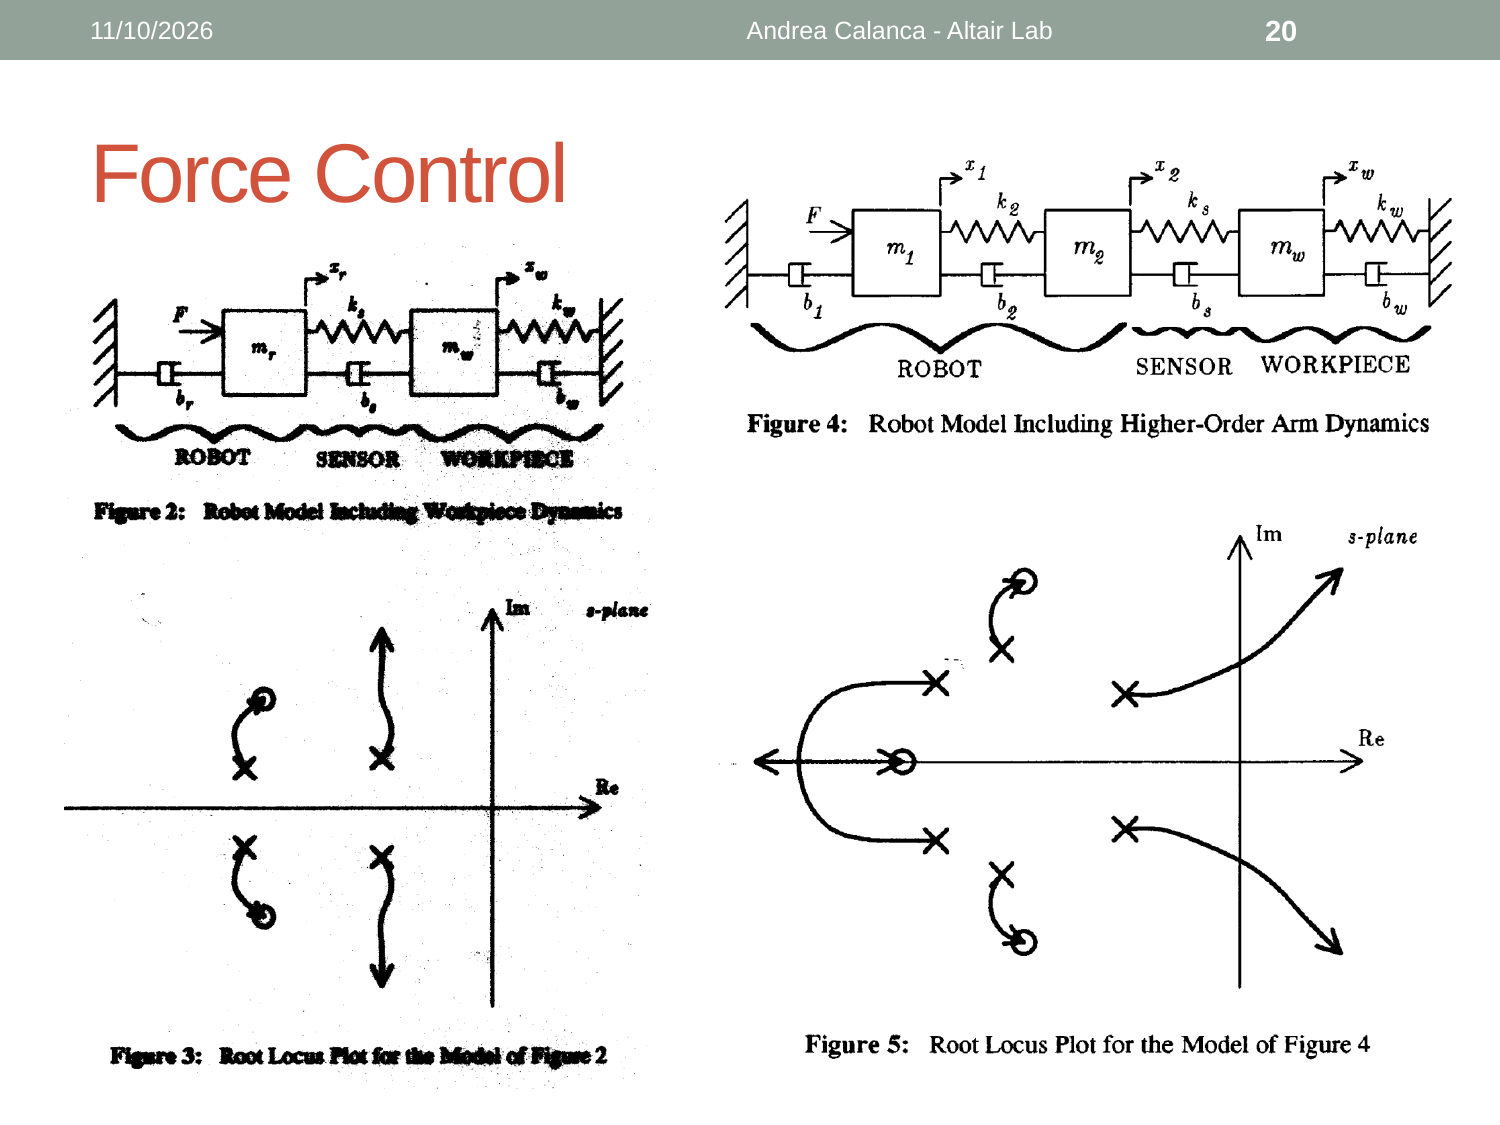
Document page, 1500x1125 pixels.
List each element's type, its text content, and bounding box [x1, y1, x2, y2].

footer Andrea Calanca - Altair Lab [562, 3, 1238, 57]
picture [64, 243, 656, 1090]
picture [704, 141, 1471, 1071]
slide_number 20 [1250, 3, 1425, 57]
title Force Control [75, 87, 1425, 250]
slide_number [75, 3, 550, 57]
